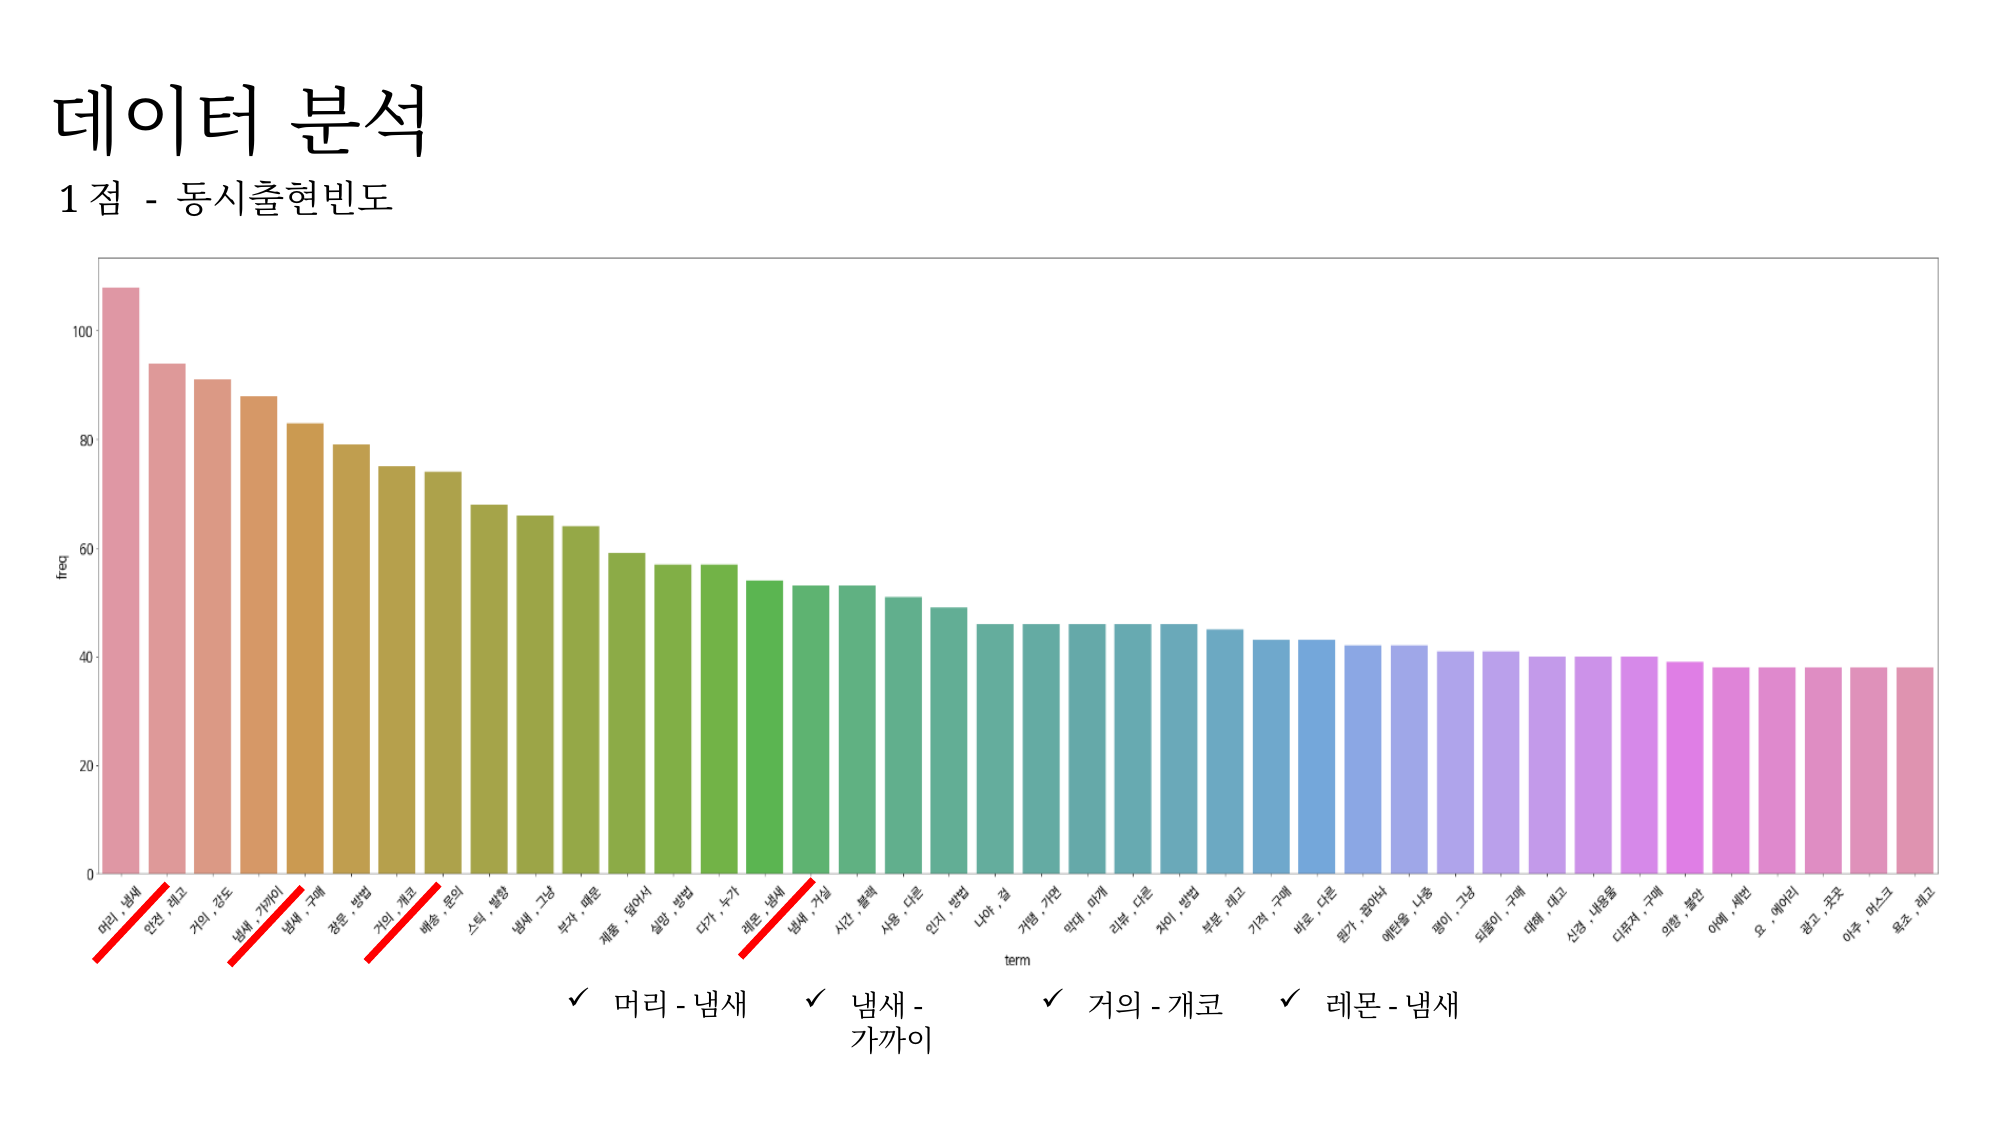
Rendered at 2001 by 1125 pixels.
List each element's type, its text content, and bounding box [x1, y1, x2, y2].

picture [56, 254, 1944, 969]
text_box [94, 884, 168, 962]
text_box 거의-개코 [1026, 979, 1262, 1030]
text_box 머리-냄새 [551, 979, 787, 1029]
text_box 1점 - 동시출현빈도 [33, 156, 642, 244]
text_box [740, 879, 814, 958]
title 데이터 분석 [33, 35, 452, 156]
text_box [366, 884, 439, 962]
text_box 레몬-냄새 [1263, 979, 1499, 1030]
text_box 냄새-가까이 [788, 979, 1024, 1065]
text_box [229, 887, 303, 965]
